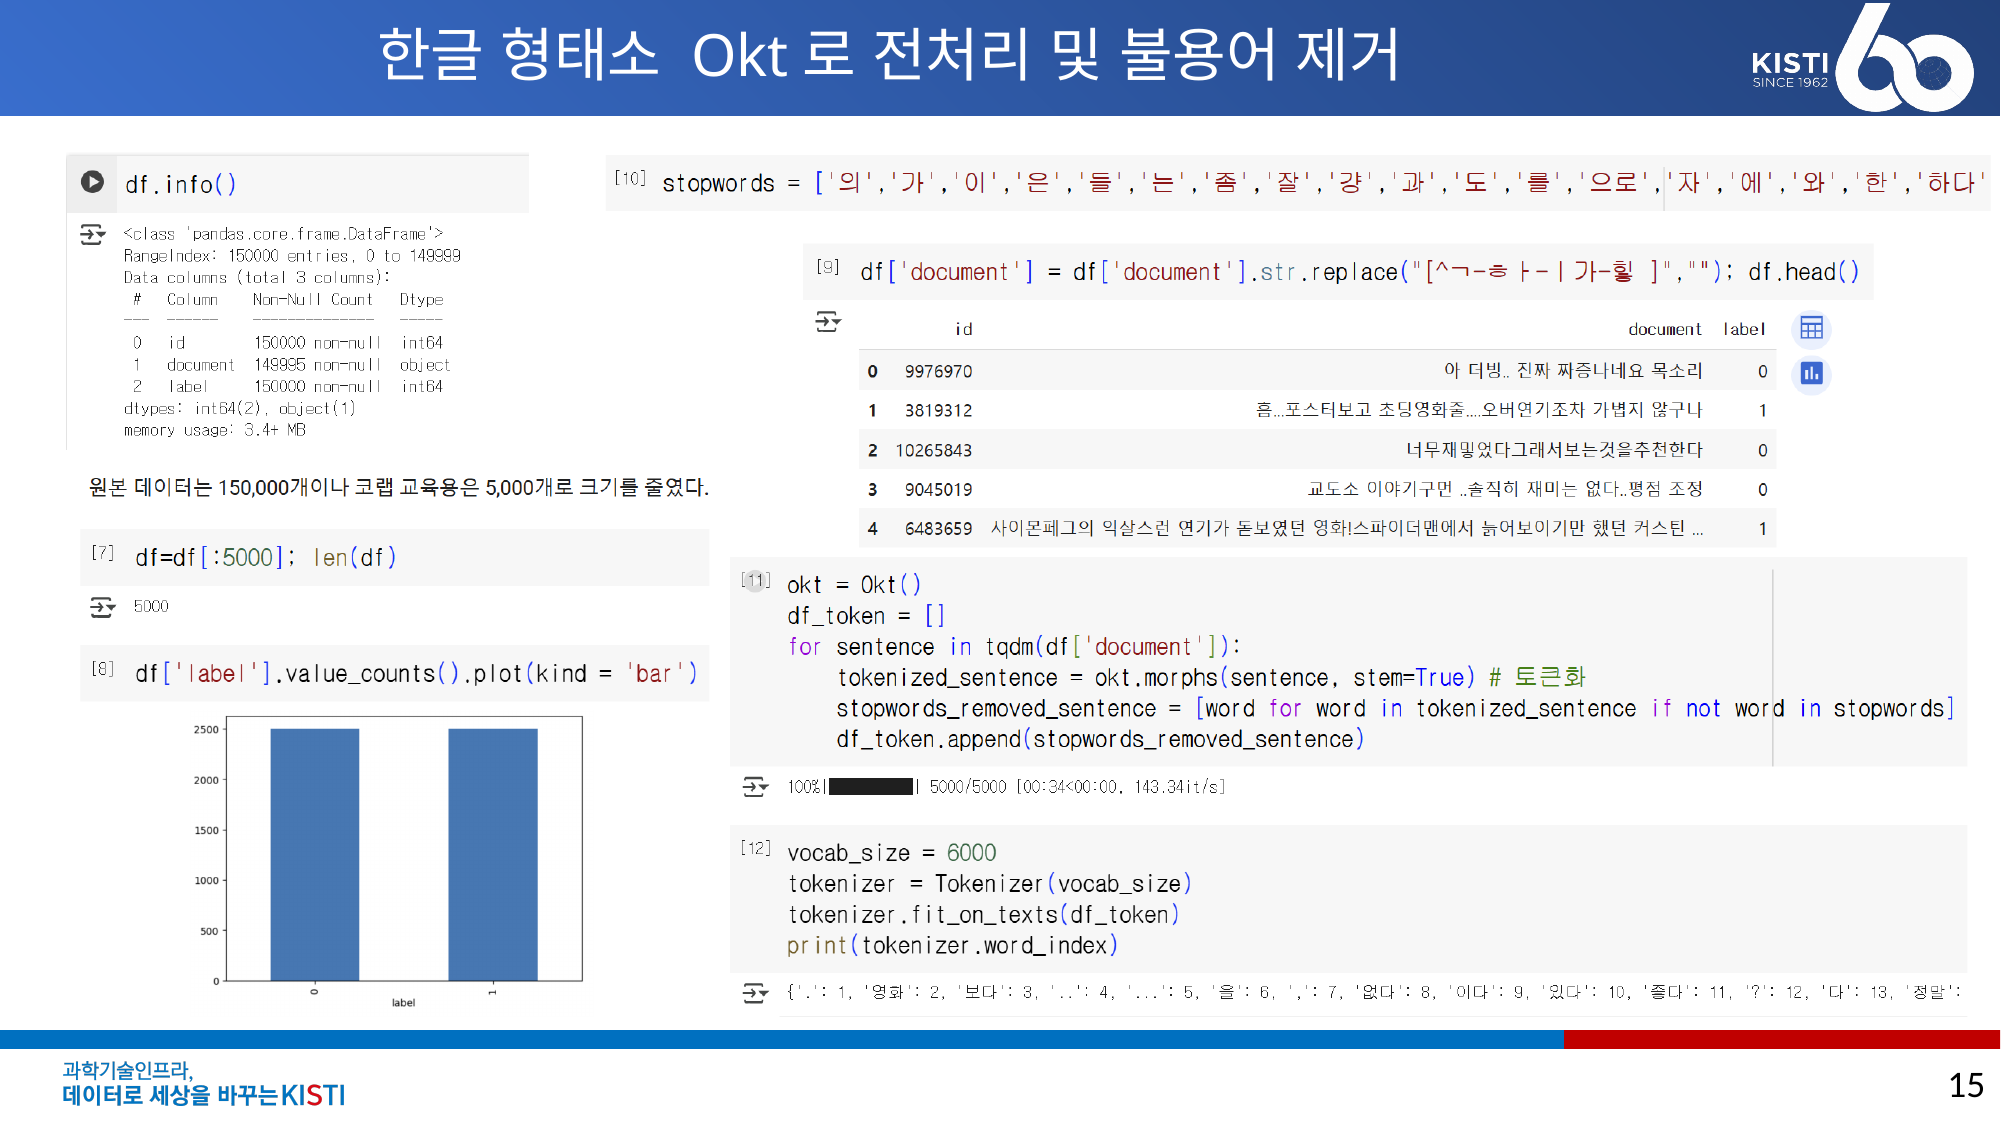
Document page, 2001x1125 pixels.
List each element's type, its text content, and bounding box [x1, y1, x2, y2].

picture [1753, 3, 1974, 112]
picture [63, 1061, 344, 1106]
title 한글 형태소 Okt로 전처리 및 불용어 제거 [53, 1, 1728, 114]
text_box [66, 152, 1991, 1017]
slide_number 15 [1647, 1053, 2000, 1113]
